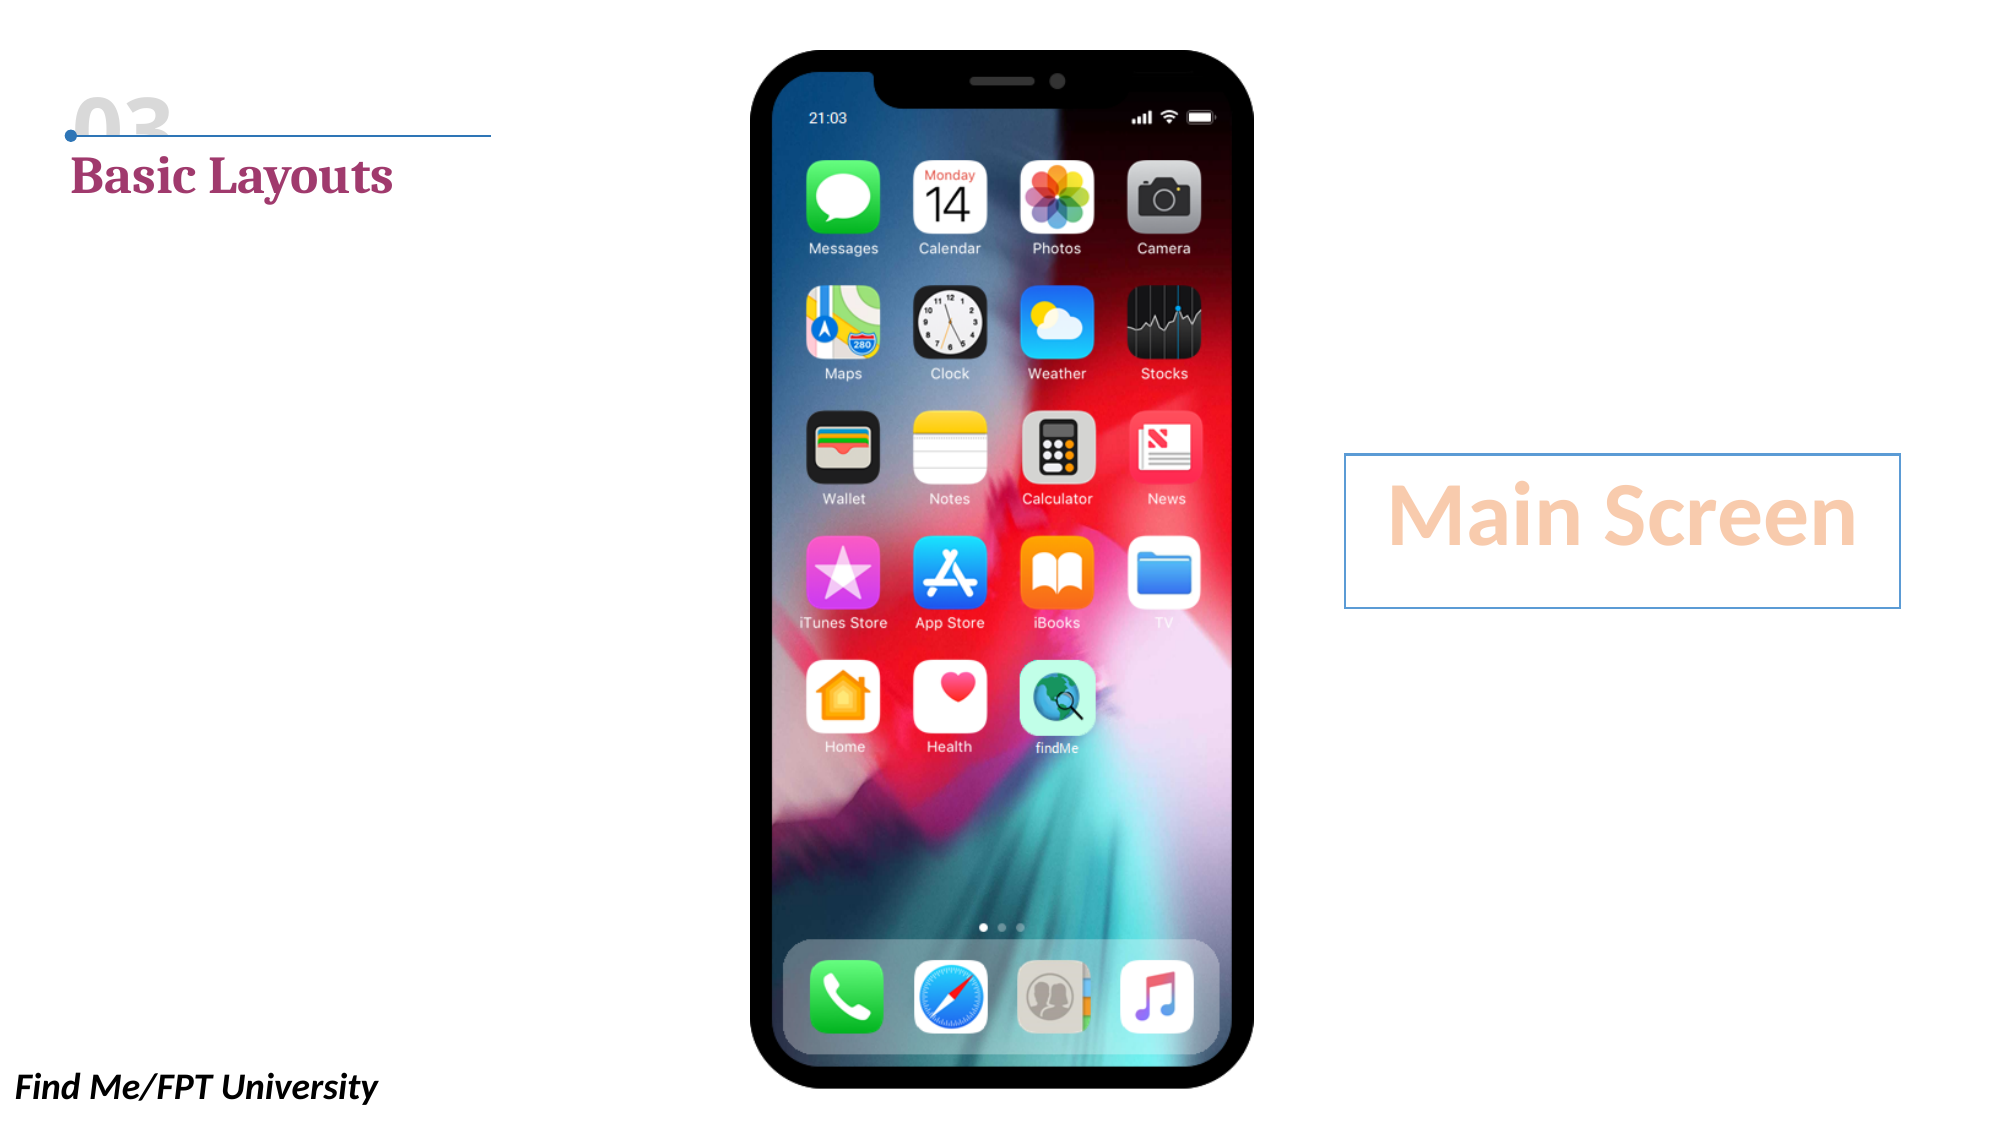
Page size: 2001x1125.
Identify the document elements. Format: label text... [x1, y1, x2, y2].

text_box Main Screen [1344, 453, 1901, 609]
picture [750, 50, 1254, 1091]
list Basic Layouts [70, 137, 491, 206]
text_box Find Me/FPT University [0, 1054, 441, 1115]
list 03 [72, 84, 750, 183]
